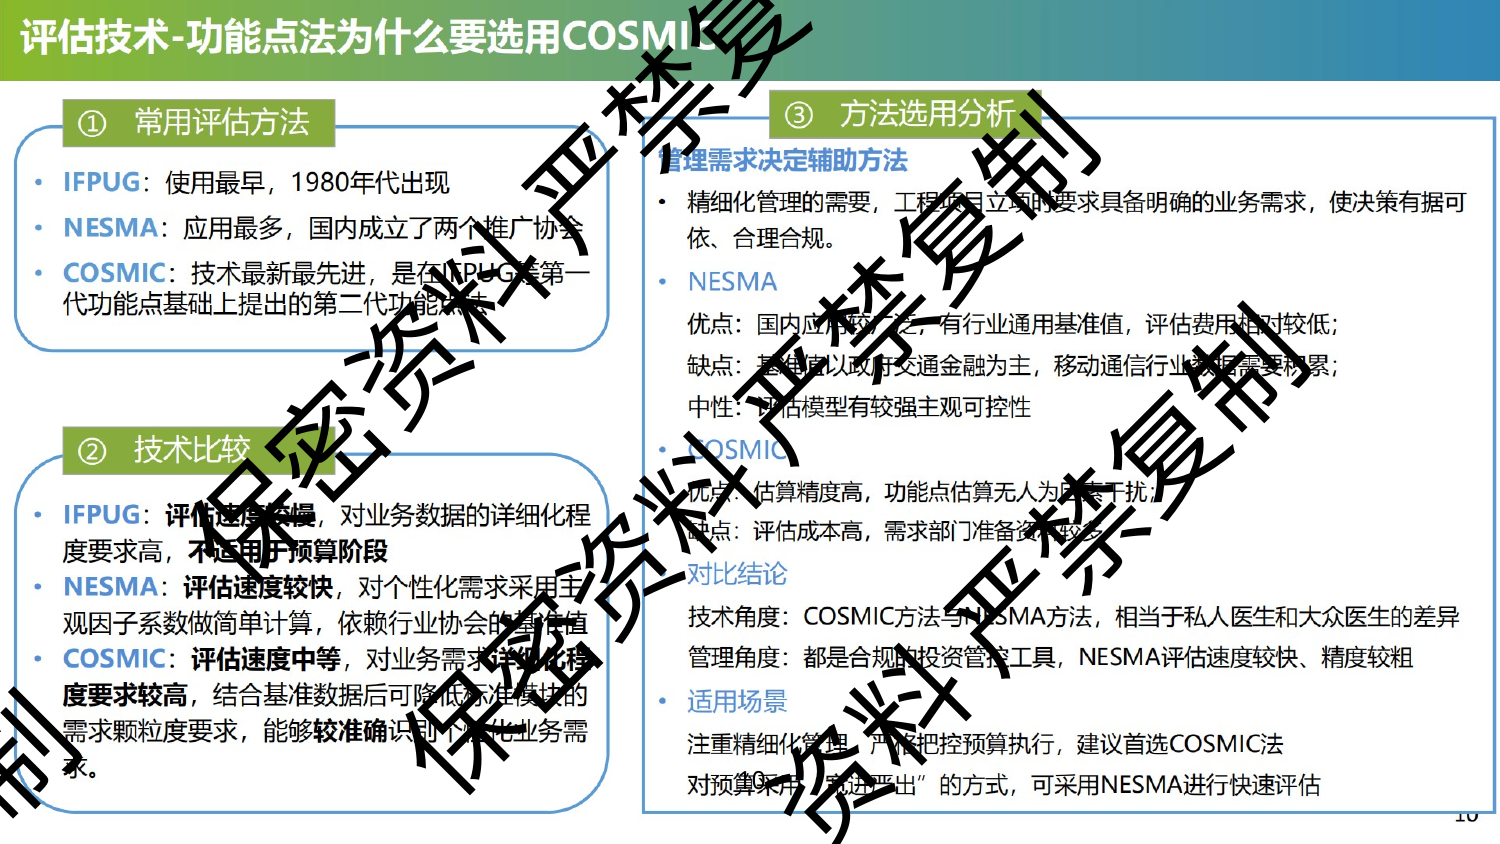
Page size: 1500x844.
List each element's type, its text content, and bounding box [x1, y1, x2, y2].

text_box 保密资料 严禁复 [176, 0, 858, 609]
slide_number 10 [733, 770, 767, 844]
text_box [0, 0, 1500, 822]
text_box 制 [0, 651, 135, 843]
text_box 保密资料 严禁复制 [388, 60, 1148, 820]
text_box 资料 严禁复制 [767, 270, 1360, 844]
